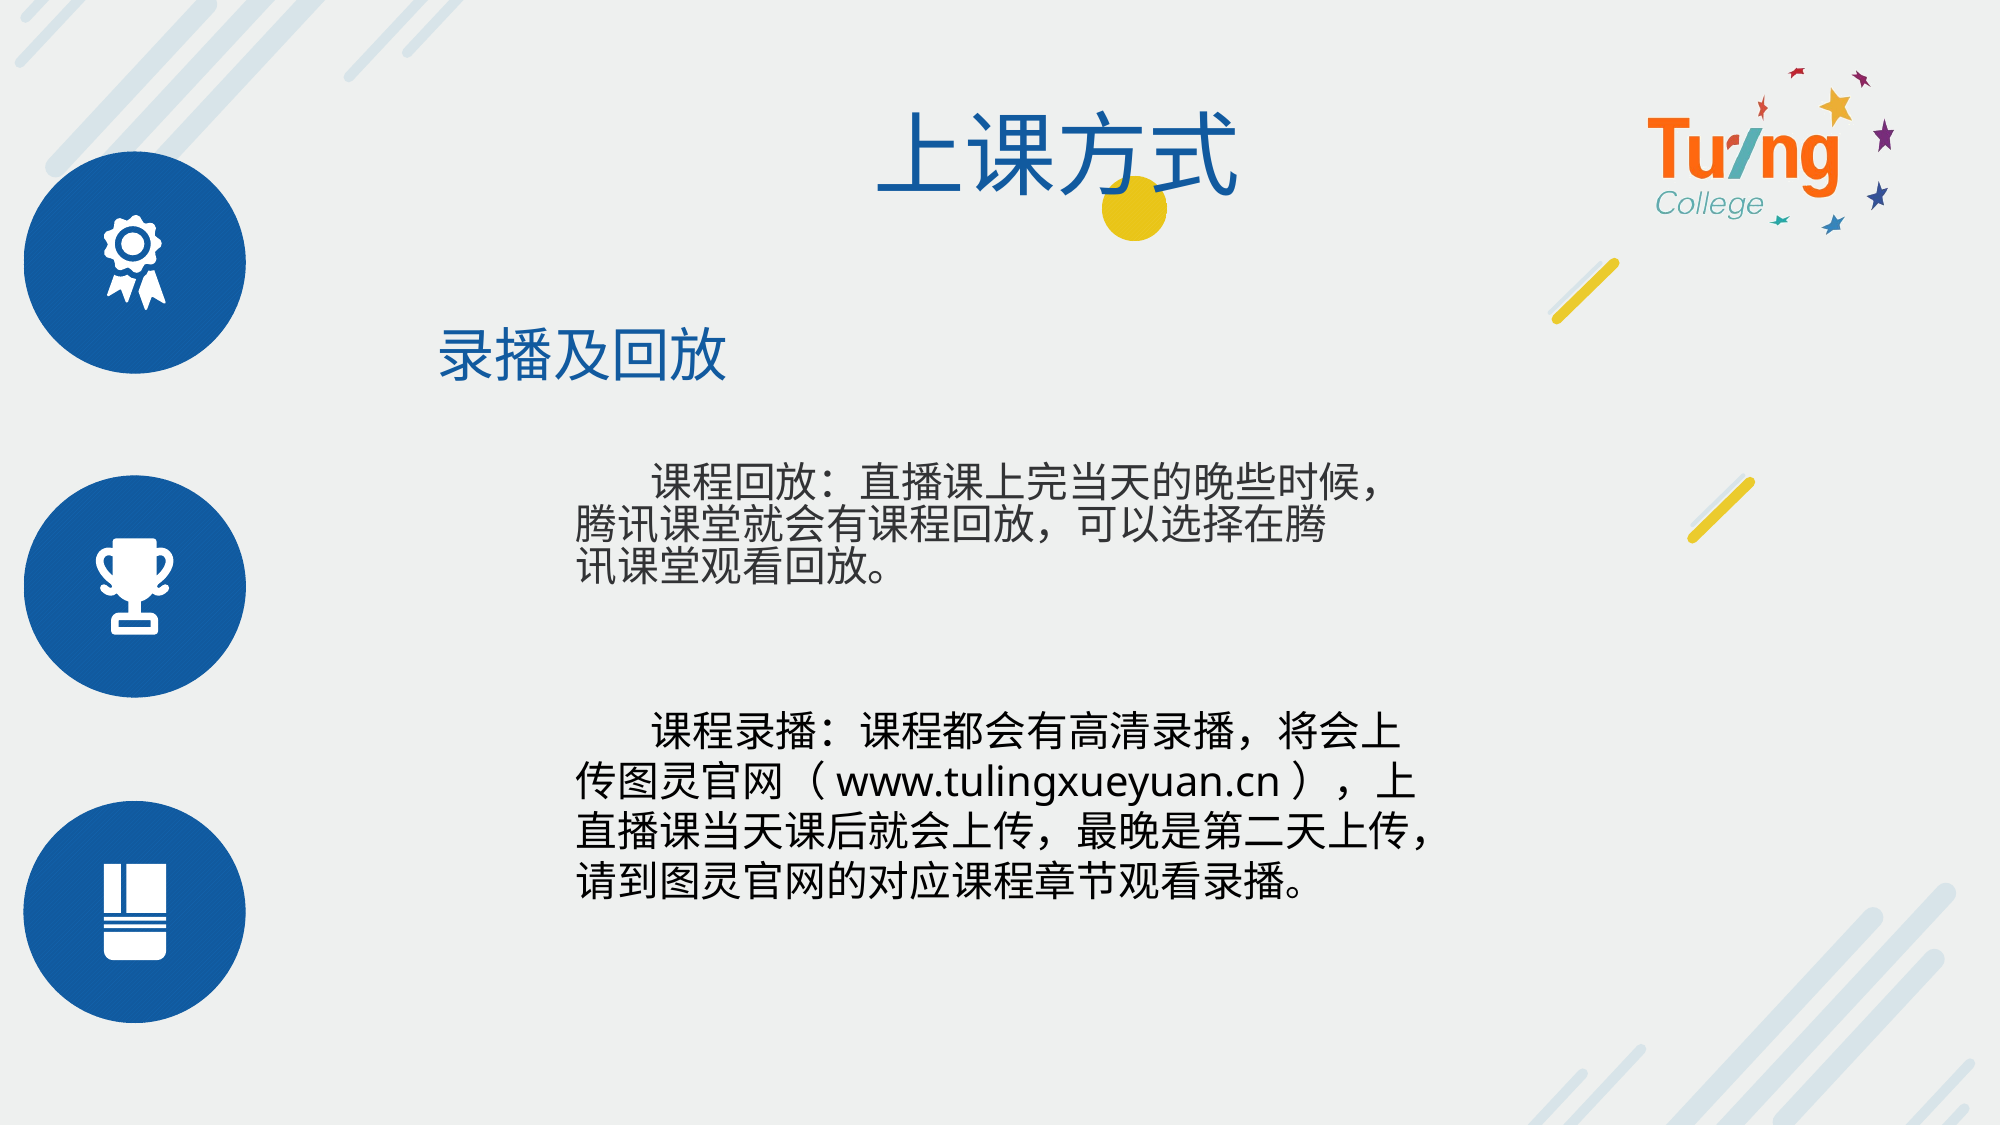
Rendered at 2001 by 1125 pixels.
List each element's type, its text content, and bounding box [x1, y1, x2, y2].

text_box [1101, 214, 1168, 243]
text_box [22, 474, 247, 699]
text_box 课程回放：直播课上完当天的晚些时候，腾讯课堂就会有课程回放，可以选择在腾讯课堂观看回放。 [560, 457, 1378, 597]
text_box [103, 863, 121, 913]
text_box [95, 538, 174, 635]
text_box 上课方式 [858, 88, 1256, 214]
text_box [107, 274, 137, 303]
text_box [138, 270, 166, 311]
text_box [1556, 262, 1615, 320]
text_box [104, 215, 162, 273]
text_box [22, 150, 247, 375]
picture [1614, 0, 1928, 313]
text_box [22, 799, 247, 1025]
text_box [126, 863, 167, 913]
text_box [103, 916, 167, 921]
text_box 课程录播：课程都会有高清录播，将会上传图灵官网（www.tulingxueyuan.cn），上直播课当天课后就会上传，最晚是第二天上传，请到图灵官网的对应课程章节观看录播。 [560, 697, 1443, 913]
text_box [103, 931, 167, 961]
text_box [103, 924, 167, 929]
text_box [1549, 262, 1601, 313]
text_box 录播及回放 [421, 310, 743, 395]
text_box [1692, 482, 1750, 539]
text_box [1692, 475, 1744, 526]
